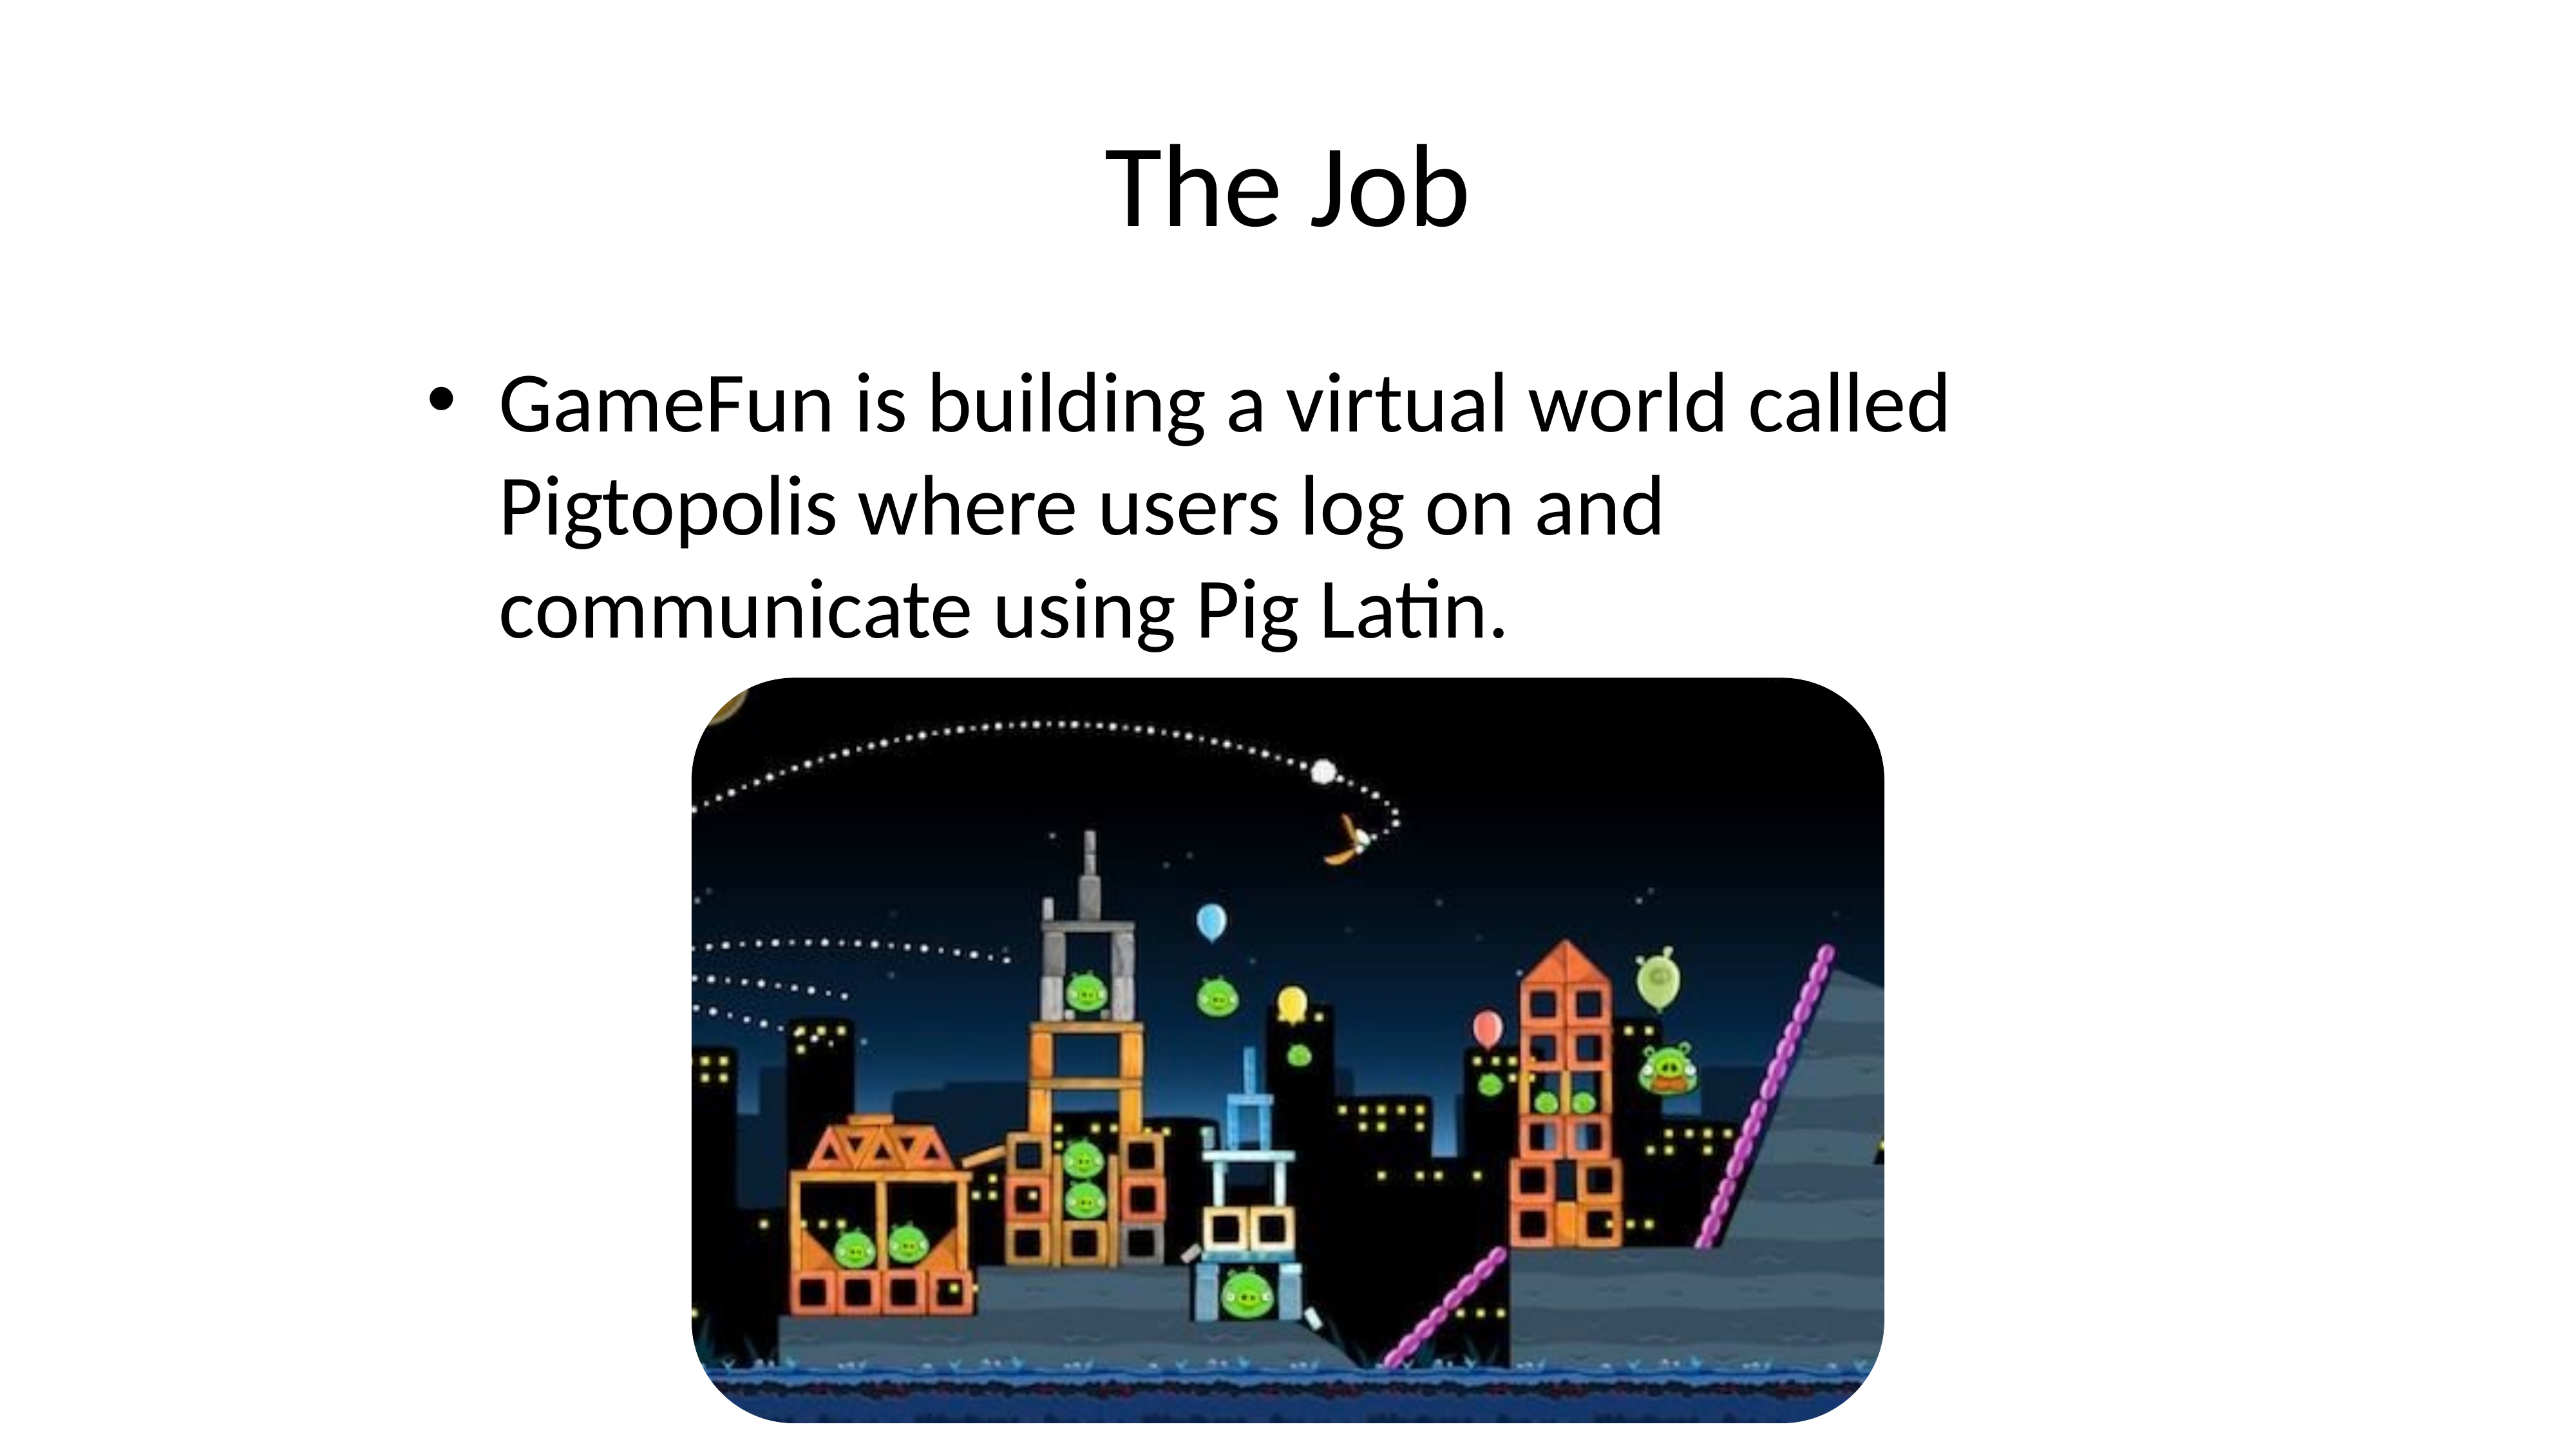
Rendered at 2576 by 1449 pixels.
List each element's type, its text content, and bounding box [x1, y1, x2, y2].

picture [691, 677, 1885, 1424]
list GameFun is building a virtual world called Pigtopolis where users log on and communicate using Pig Latin. [417, 337, 2159, 1296]
title The Job [417, 57, 2159, 301]
